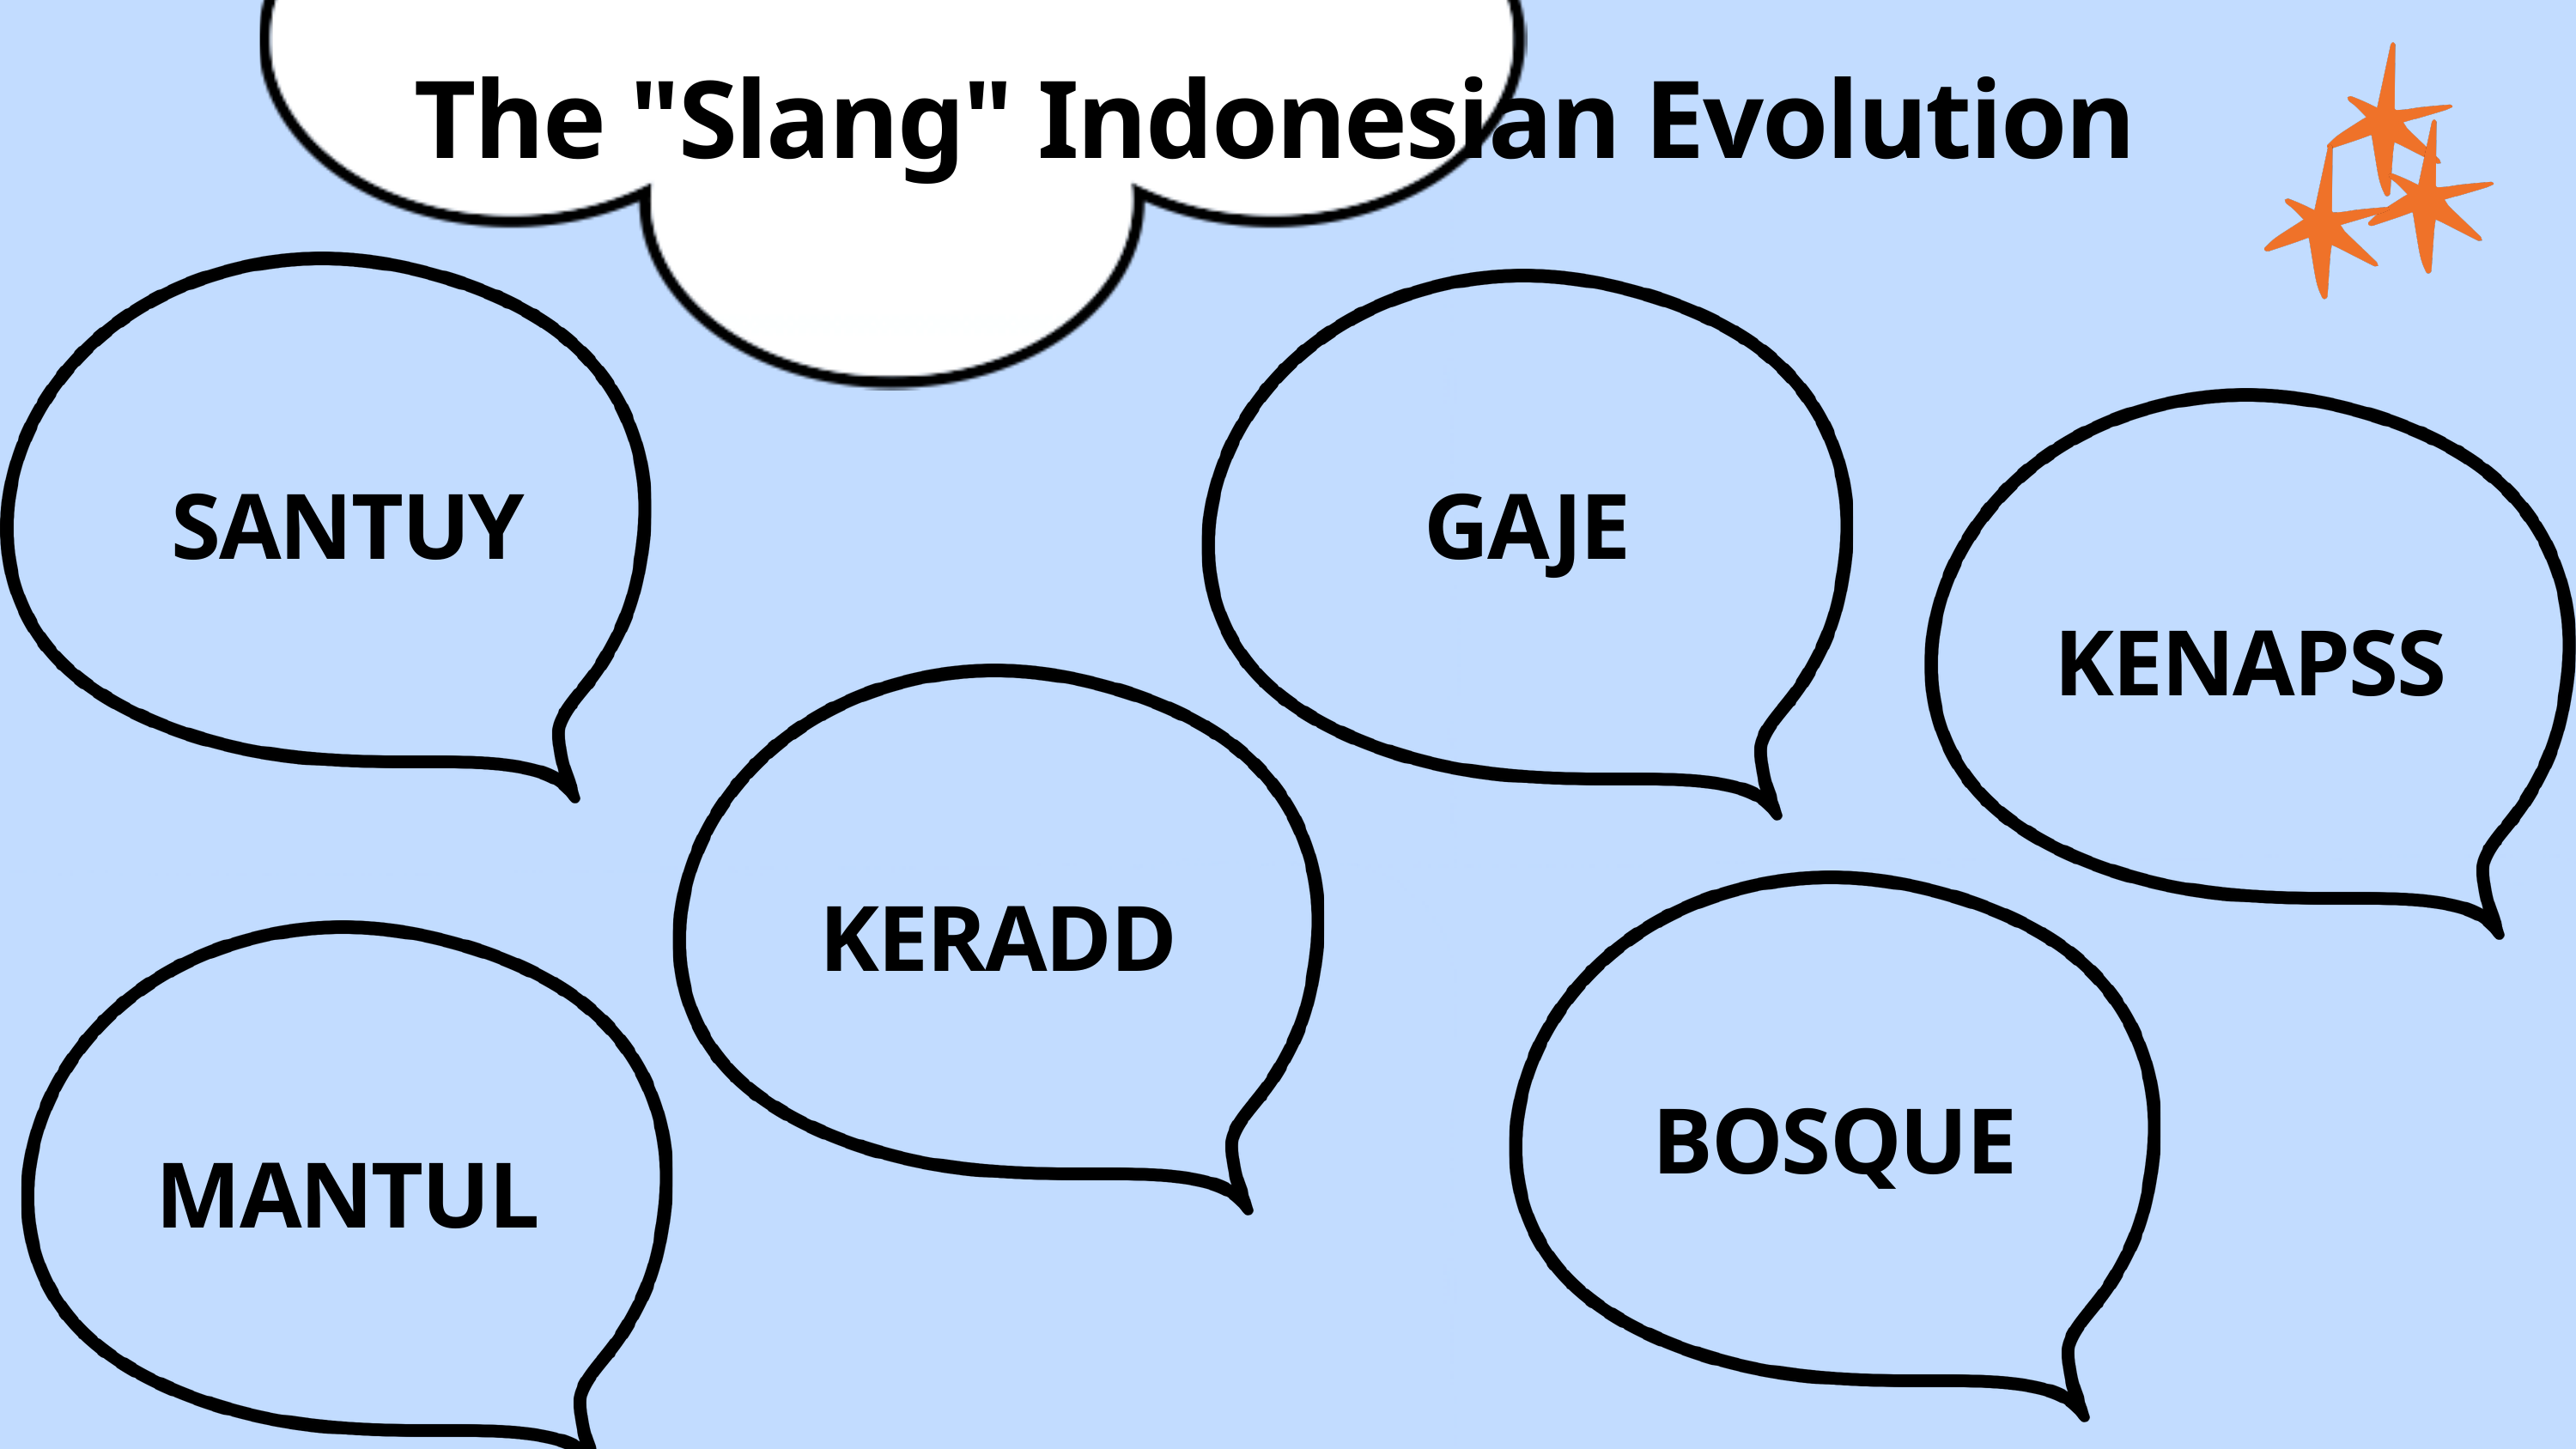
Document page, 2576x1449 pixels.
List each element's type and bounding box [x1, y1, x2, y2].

text_box [0, 0, 2576, 1449]
